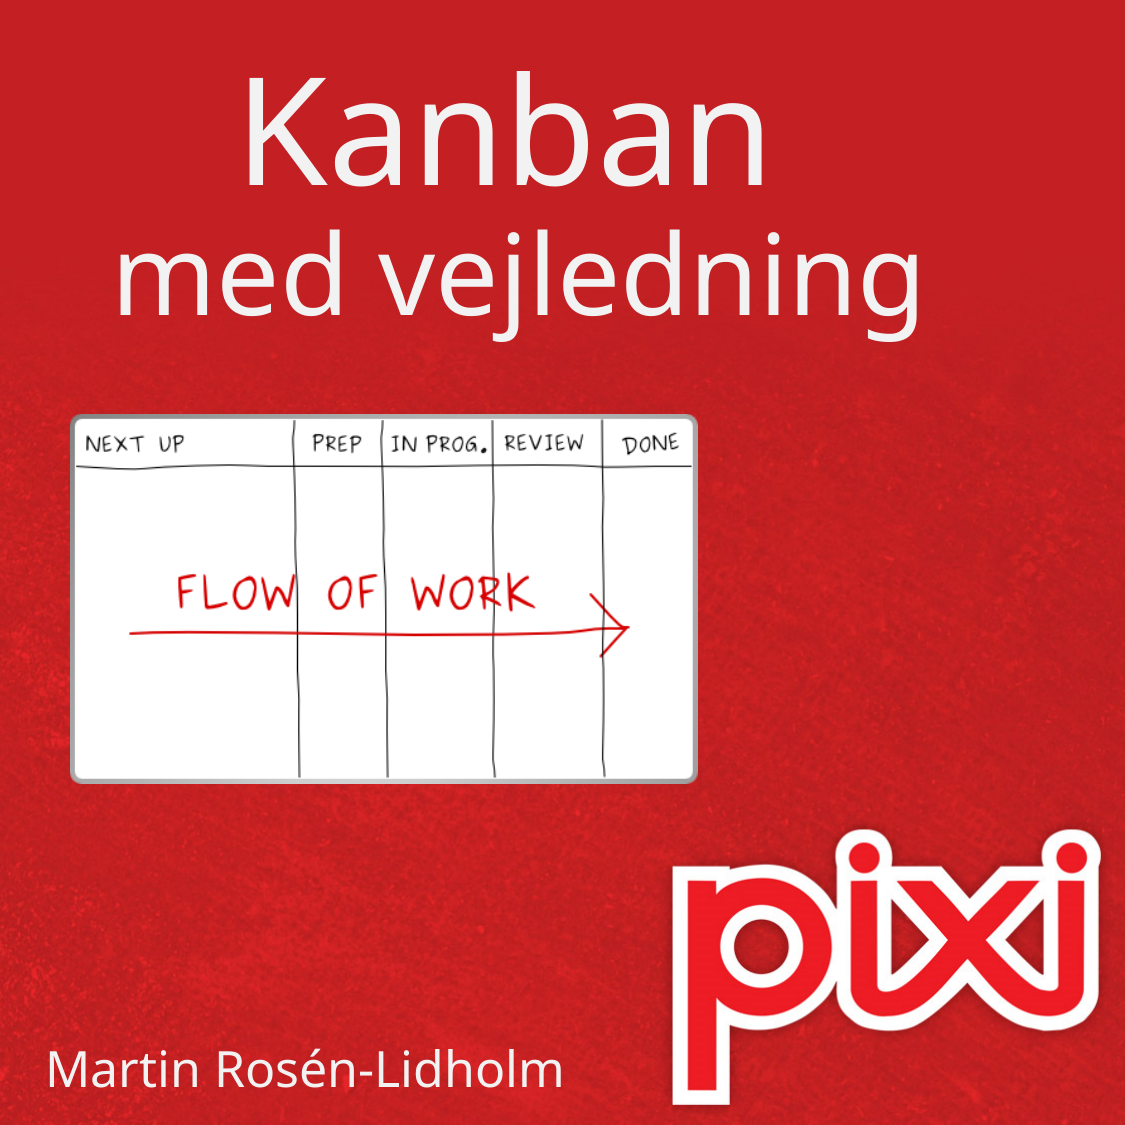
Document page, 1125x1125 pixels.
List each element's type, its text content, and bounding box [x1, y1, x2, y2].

picture [0, 0, 1125, 1125]
title Kanban med vejledning [41, 198, 998, 348]
text_box Martin Rosén-Lidholm [30, 956, 987, 1105]
